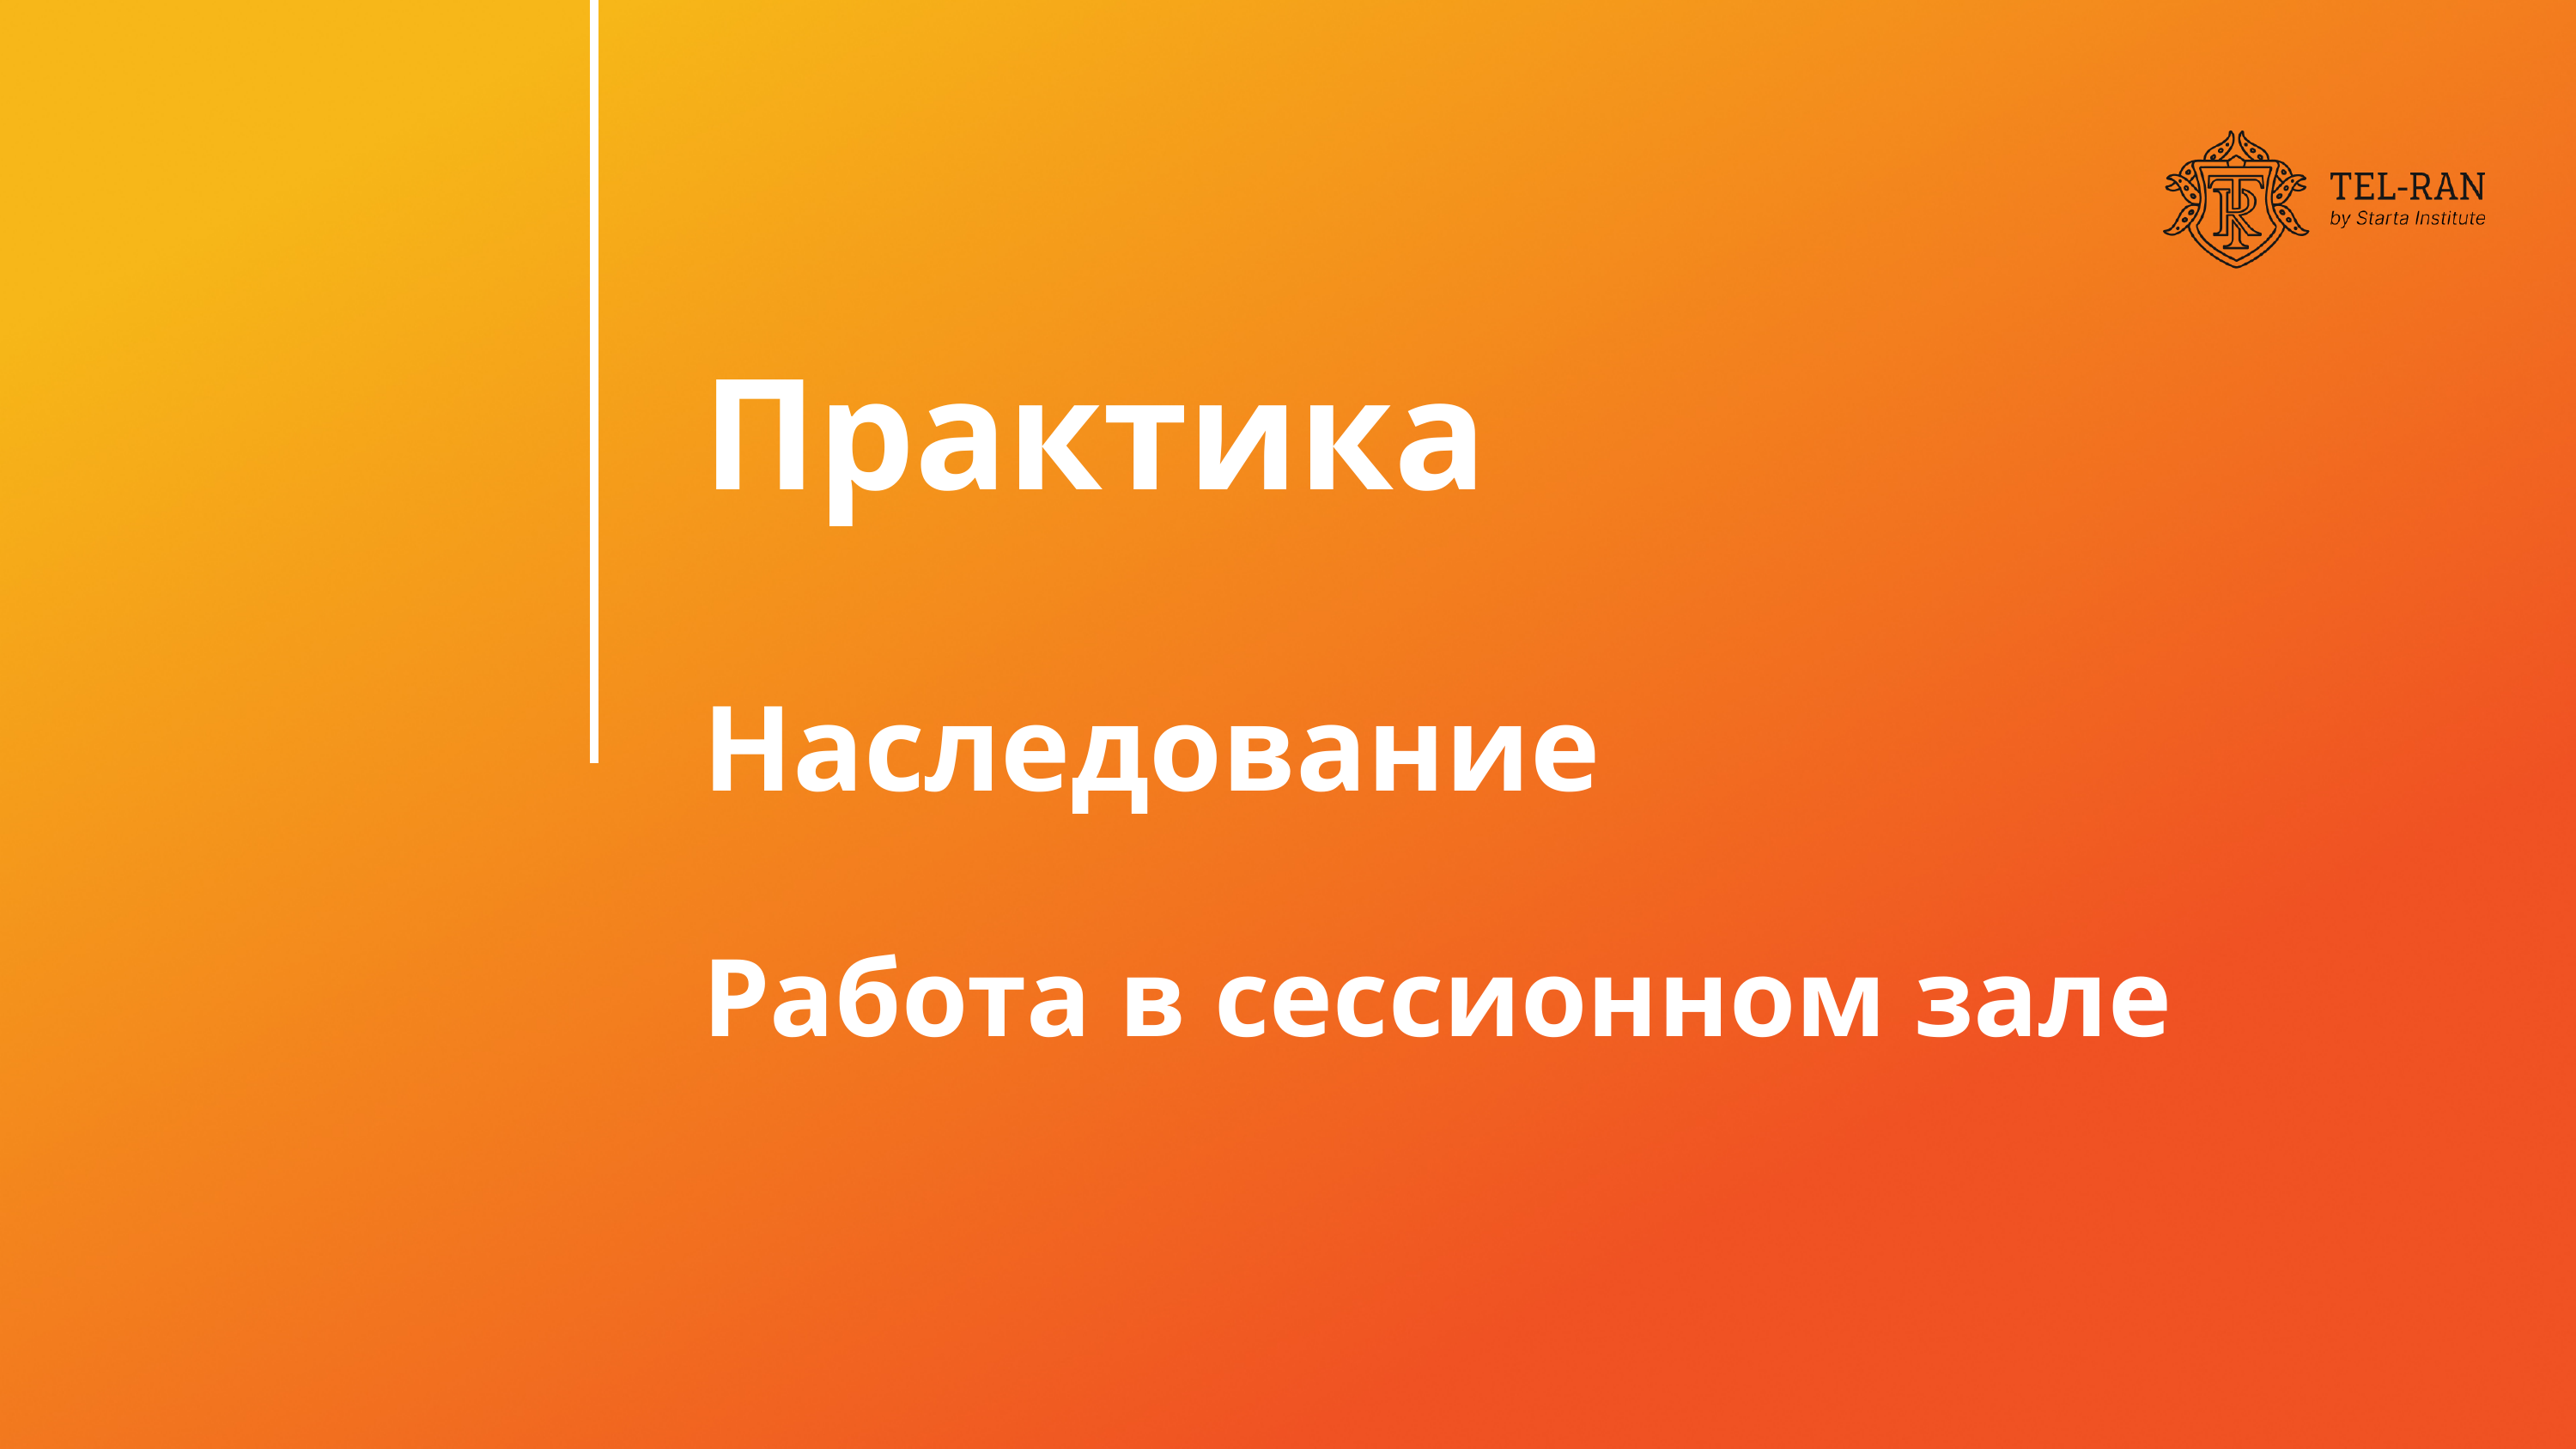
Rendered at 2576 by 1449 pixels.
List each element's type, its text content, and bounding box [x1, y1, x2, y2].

picture [0, 0, 2576, 1449]
text_box Практика Наследование Работа в сессионном зале [702, 357, 2339, 1005]
